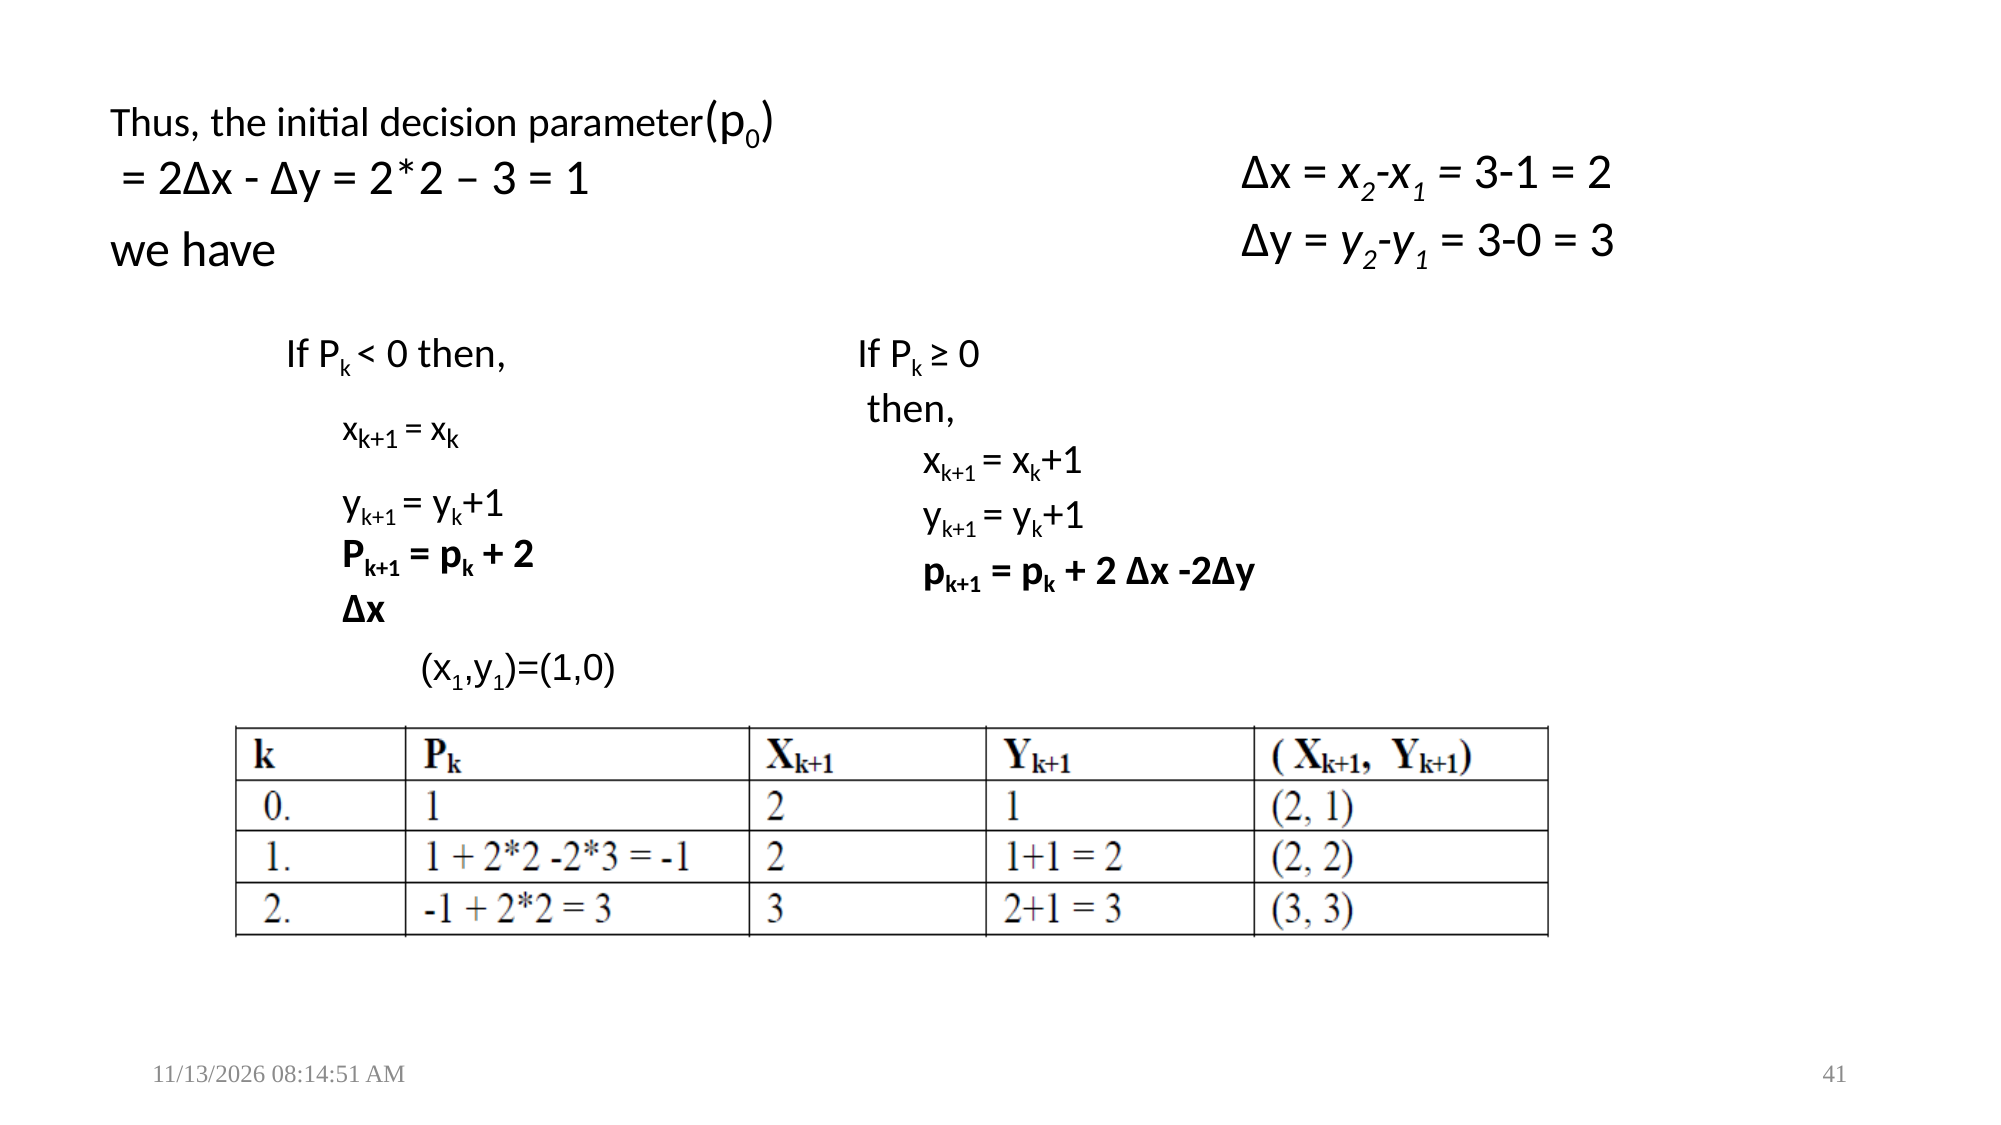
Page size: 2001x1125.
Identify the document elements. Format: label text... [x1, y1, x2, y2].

text_box (x1,y1)=(1,0) [405, 635, 913, 702]
text_box If Pk ≥ 0 then, xk+1 = xk+1 yk+1 = yk+1 pk+1 = pk + 2 Δx -2Δy [851, 323, 1390, 598]
slide_number 41 [1412, 1042, 1863, 1103]
list Thus, the initial decision parameter(p0) = 2Δx - Δy = 2*2 – 3 = 1 we have [110, 67, 1836, 707]
picture [223, 713, 1570, 952]
text_box Δx = x2-x1 = 3-1 = 2 Δy = y2-y1 = 3-0 = 3 [1239, 136, 1705, 276]
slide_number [137, 1042, 588, 1103]
text_box If Pk < 0 then, xk+1 = xk yk+1 = yk+1 Pk+1 = pk + 2 Δx [279, 323, 615, 631]
